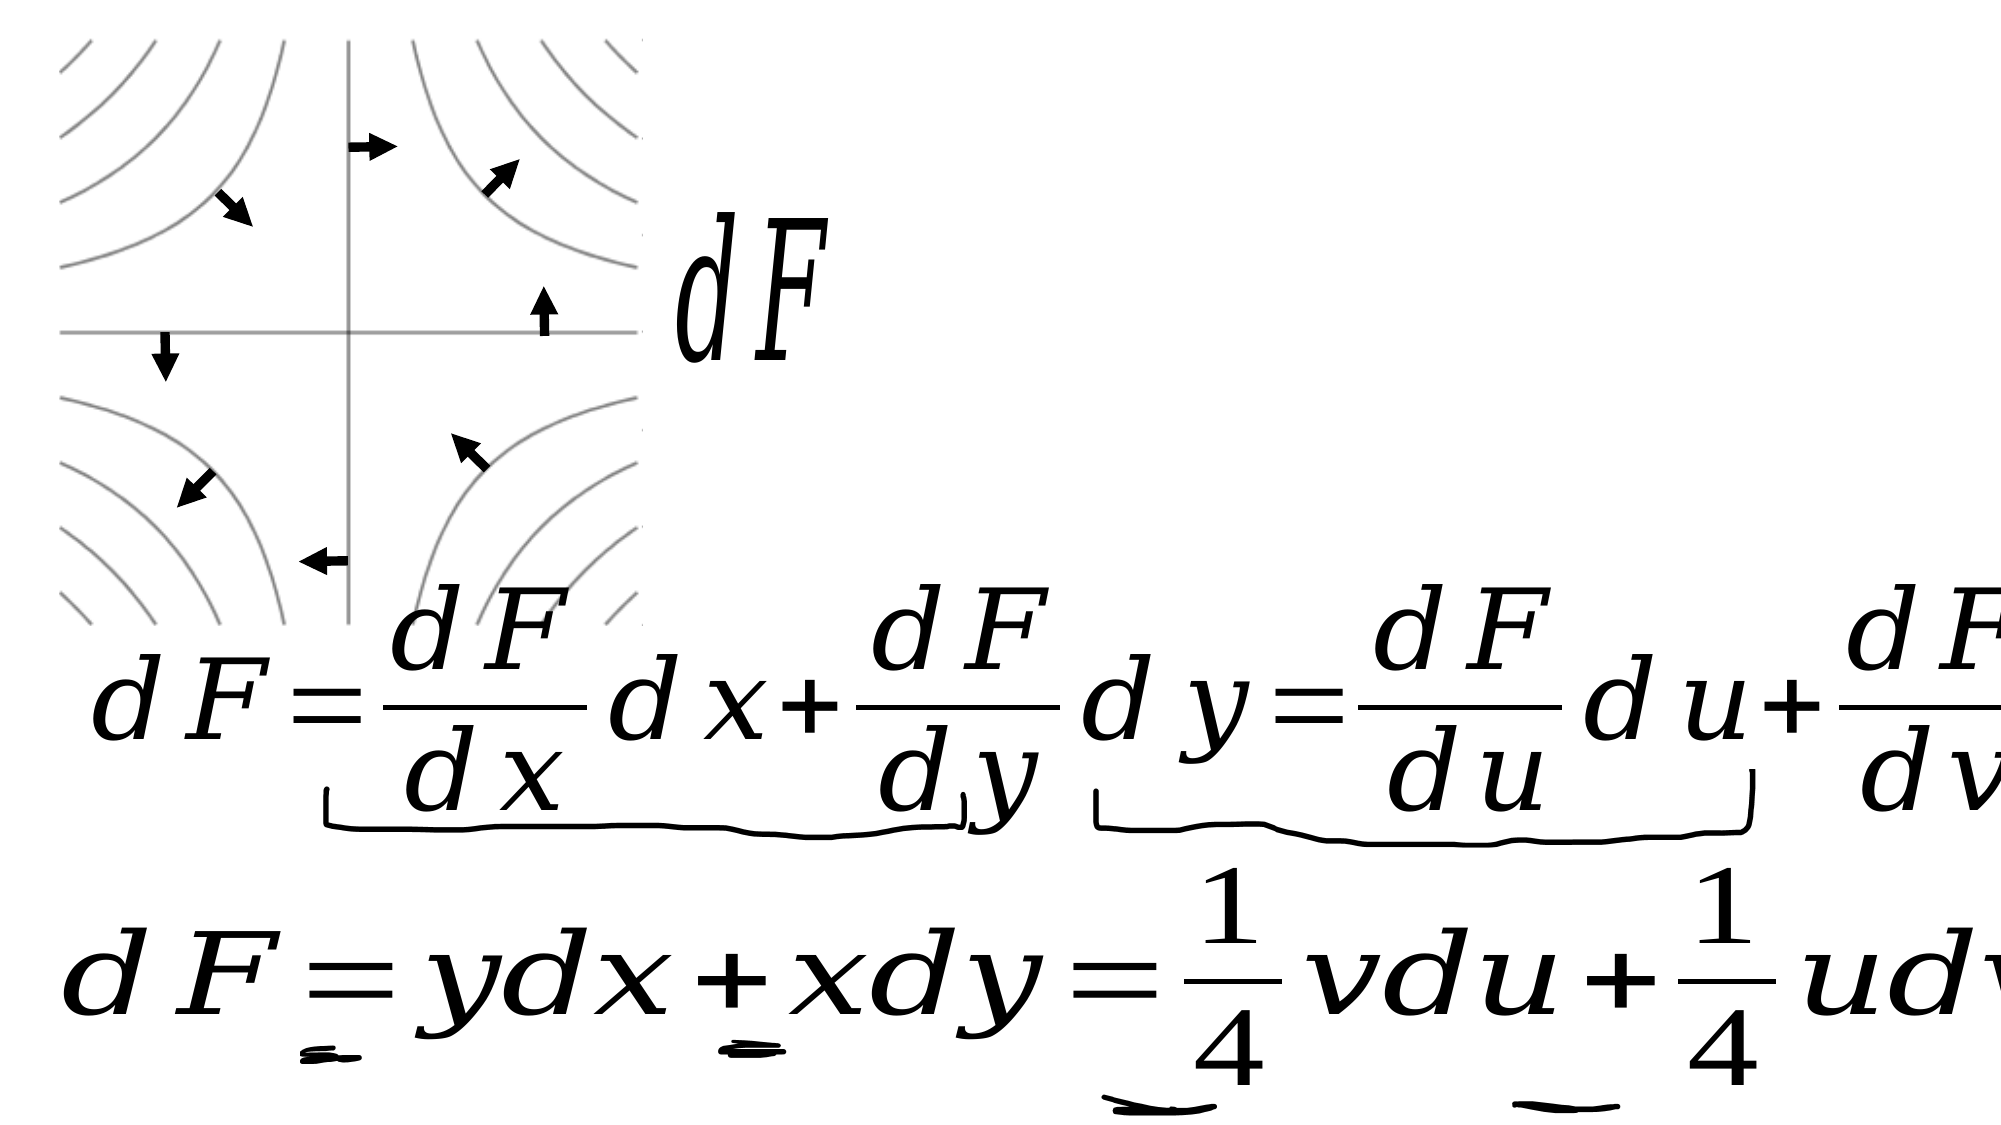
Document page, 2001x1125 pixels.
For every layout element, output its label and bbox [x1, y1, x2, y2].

text_box [59, 36, 643, 626]
picture [300, 769, 1764, 1124]
